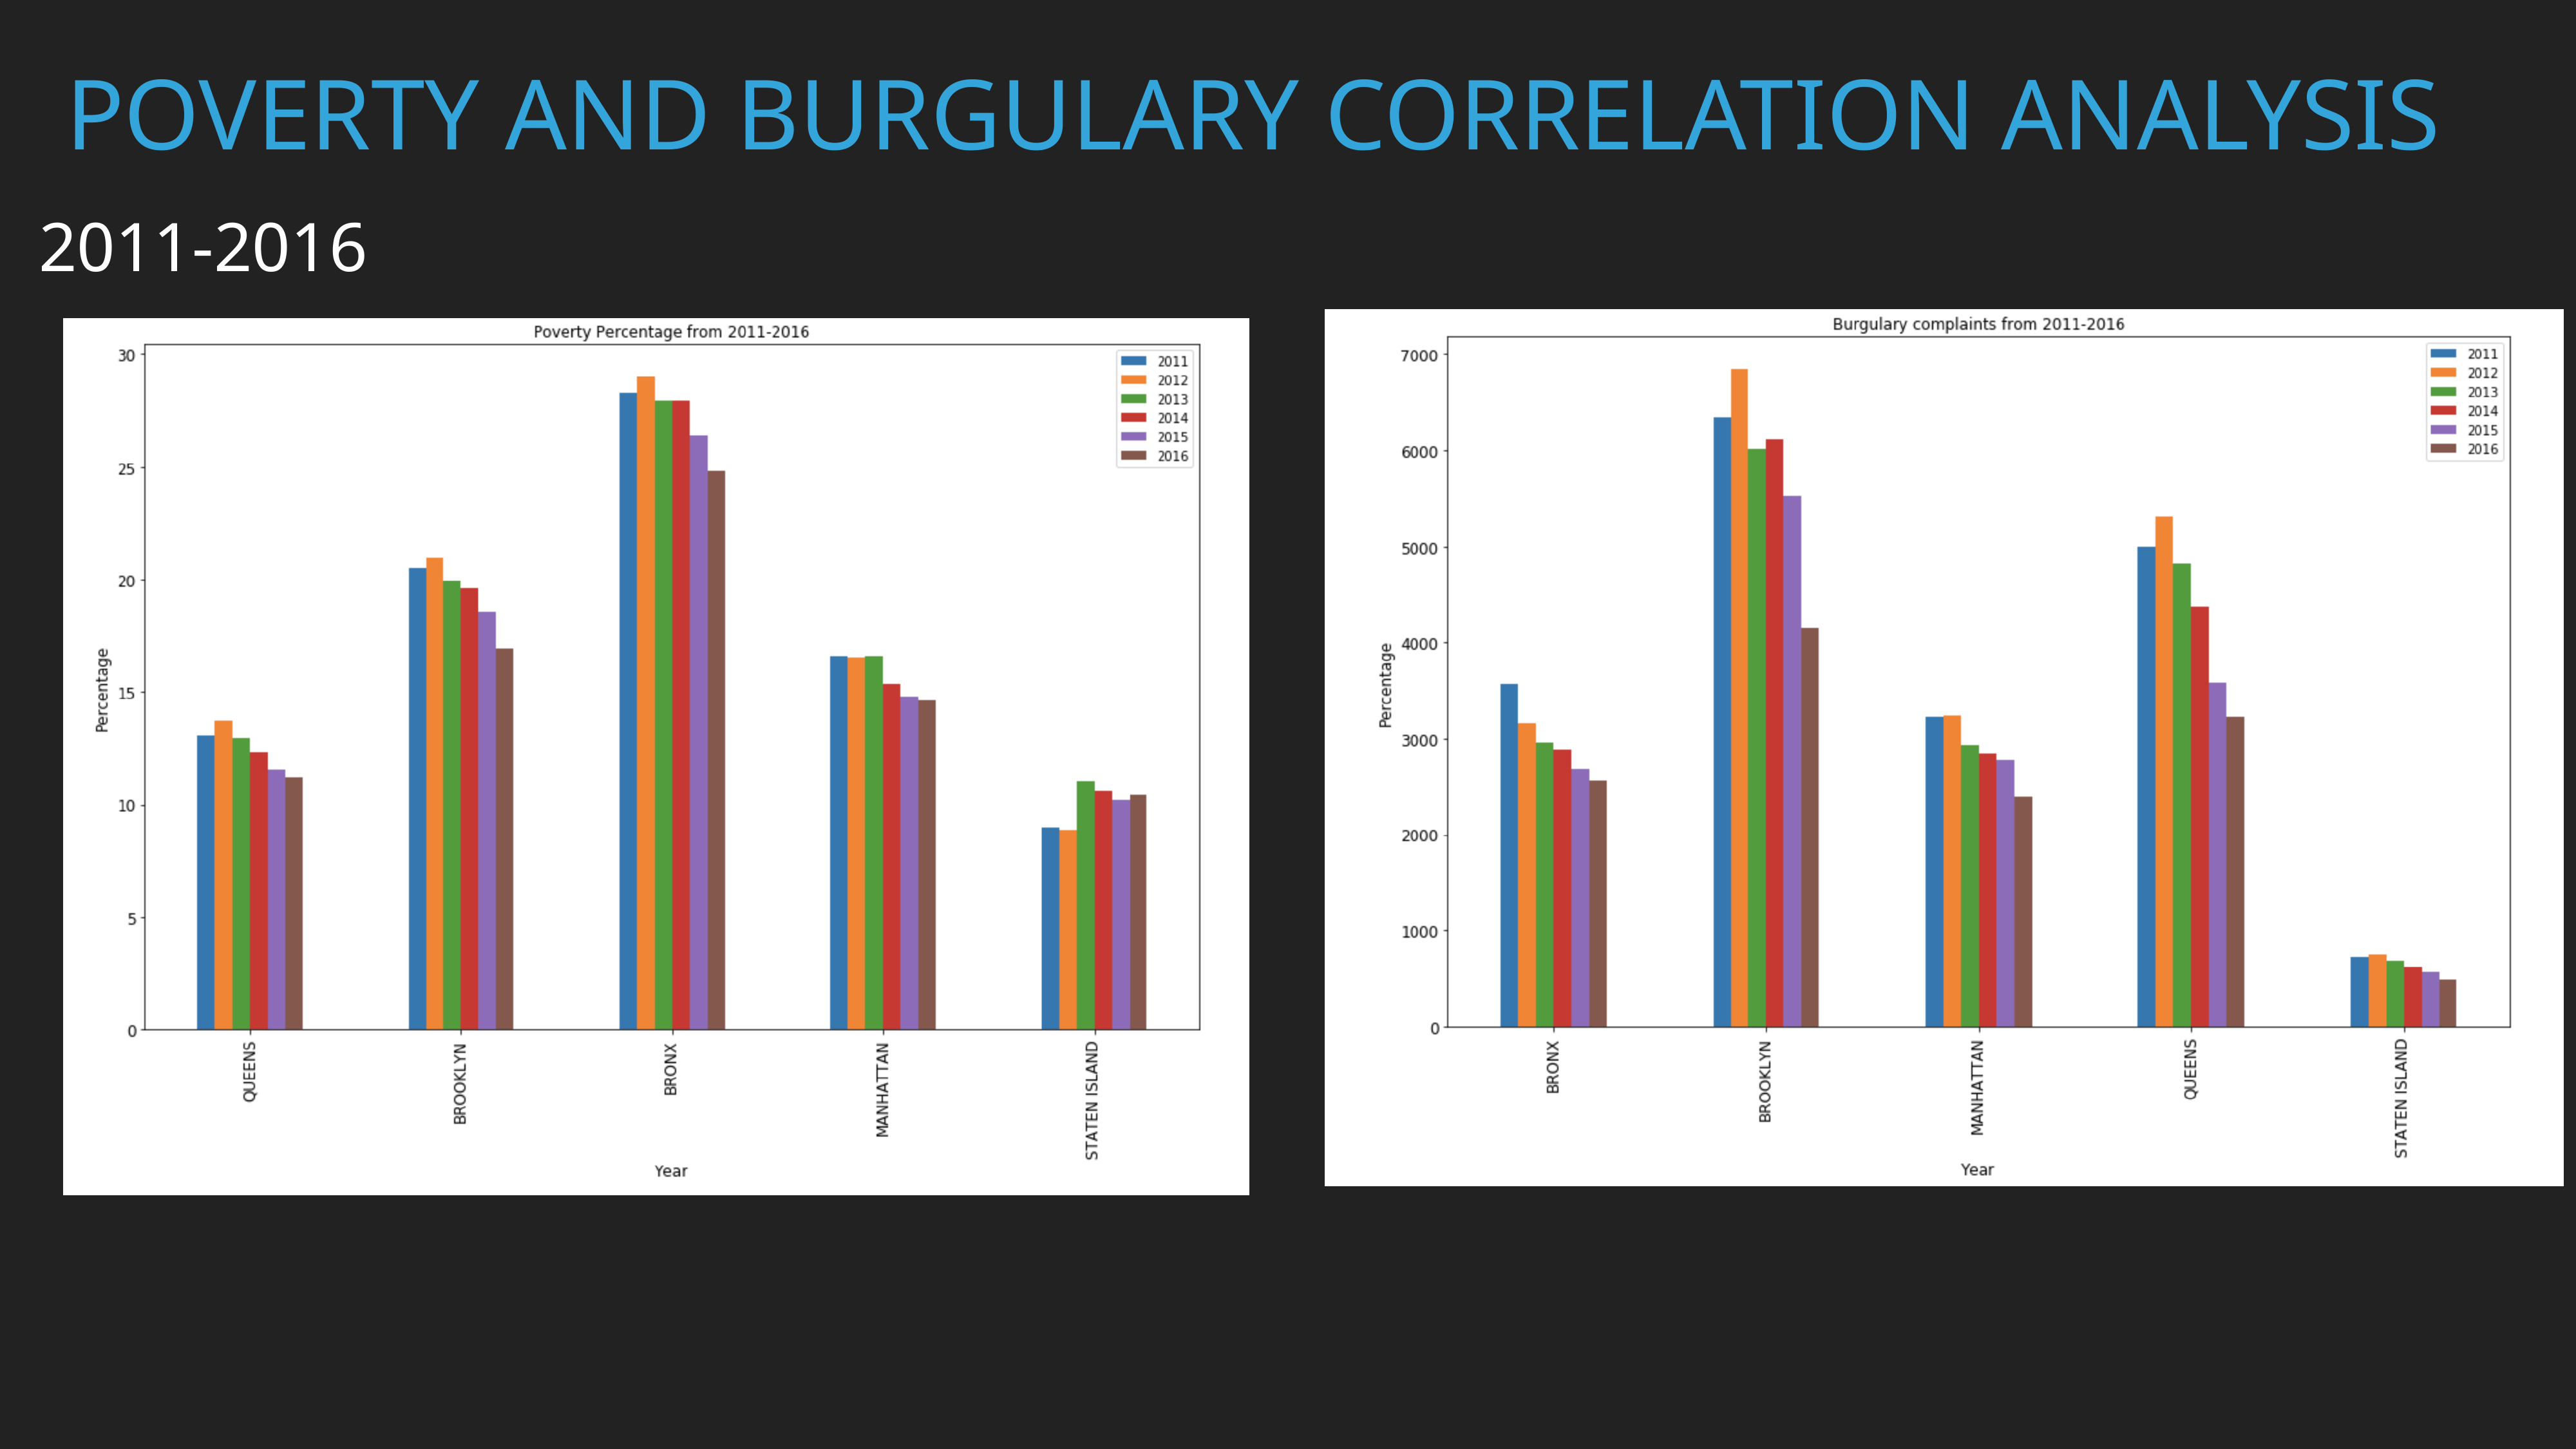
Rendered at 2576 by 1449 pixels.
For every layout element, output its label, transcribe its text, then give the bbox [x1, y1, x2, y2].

text_box 2011-2016 [15, 214, 374, 290]
picture [1325, 308, 2564, 1186]
title Poverty and BURGULARY Correlation Analysis [60, 69, 2476, 178]
picture [63, 318, 1249, 1195]
